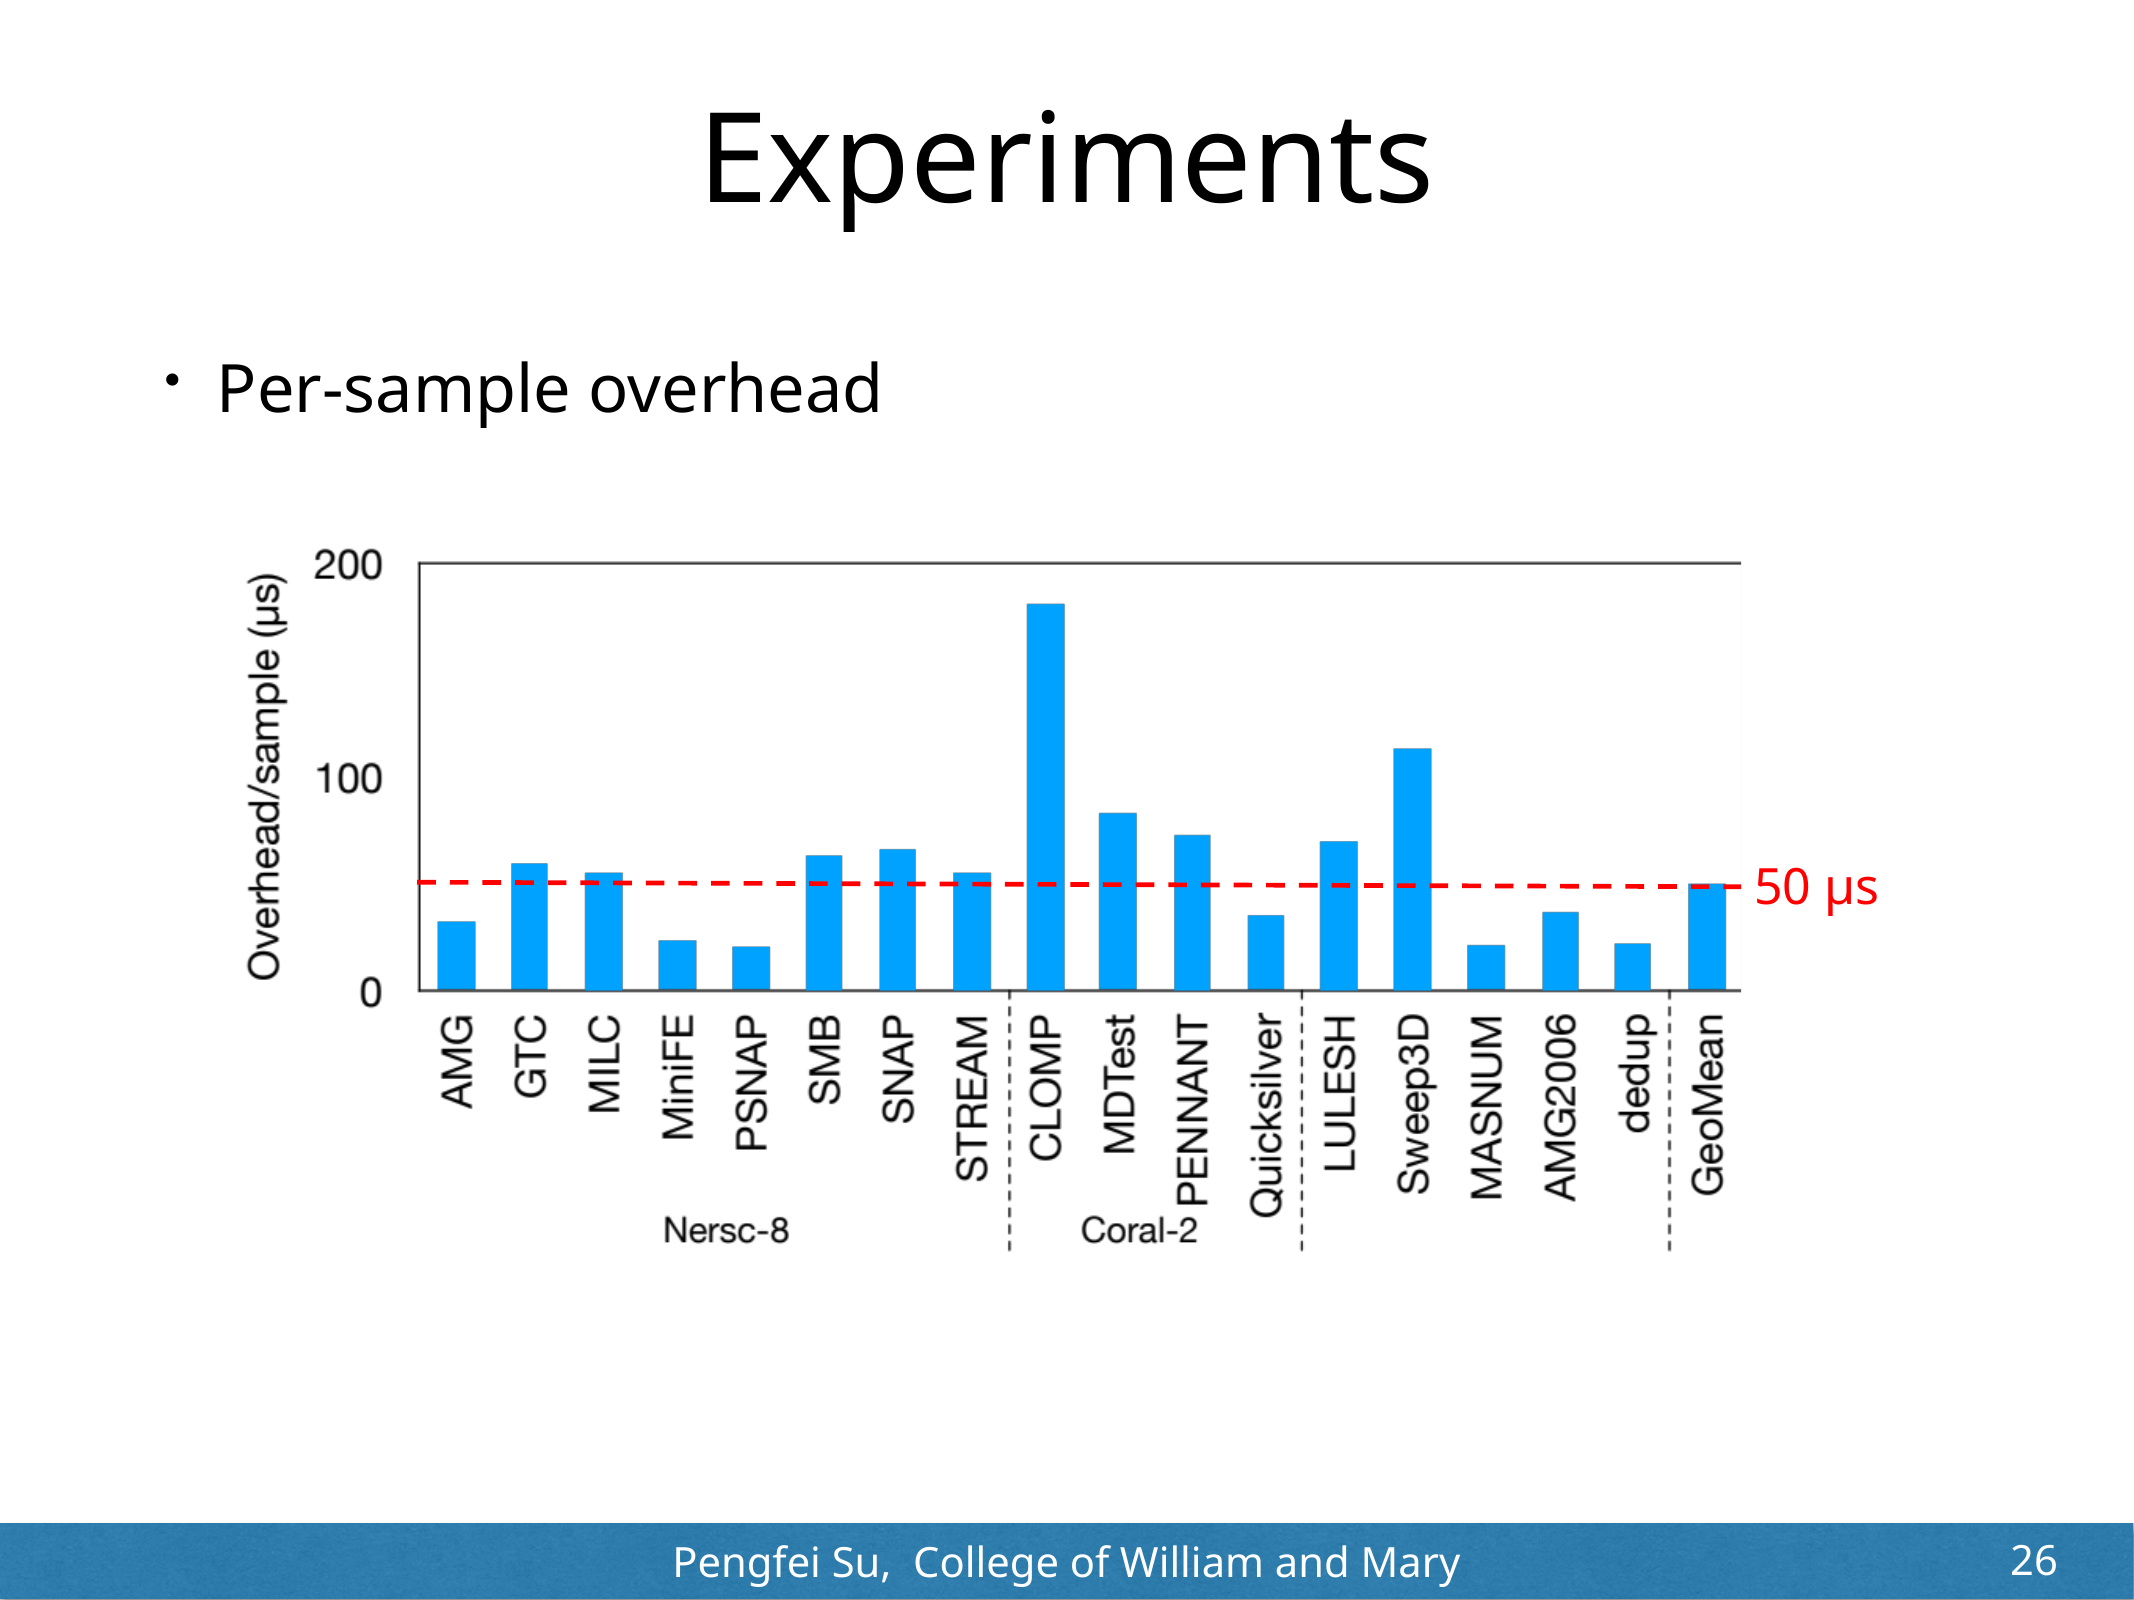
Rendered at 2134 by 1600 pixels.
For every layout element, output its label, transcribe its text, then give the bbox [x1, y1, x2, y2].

picture [238, 513, 1742, 1260]
title Experiments [155, 33, 1978, 273]
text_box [416, 881, 1742, 887]
list Per-sample overhead [155, 336, 2068, 1370]
text_box 50 µs [1751, 846, 1895, 923]
slide_number 26 [2001, 1525, 2068, 1593]
picture [0, 1523, 2134, 1599]
